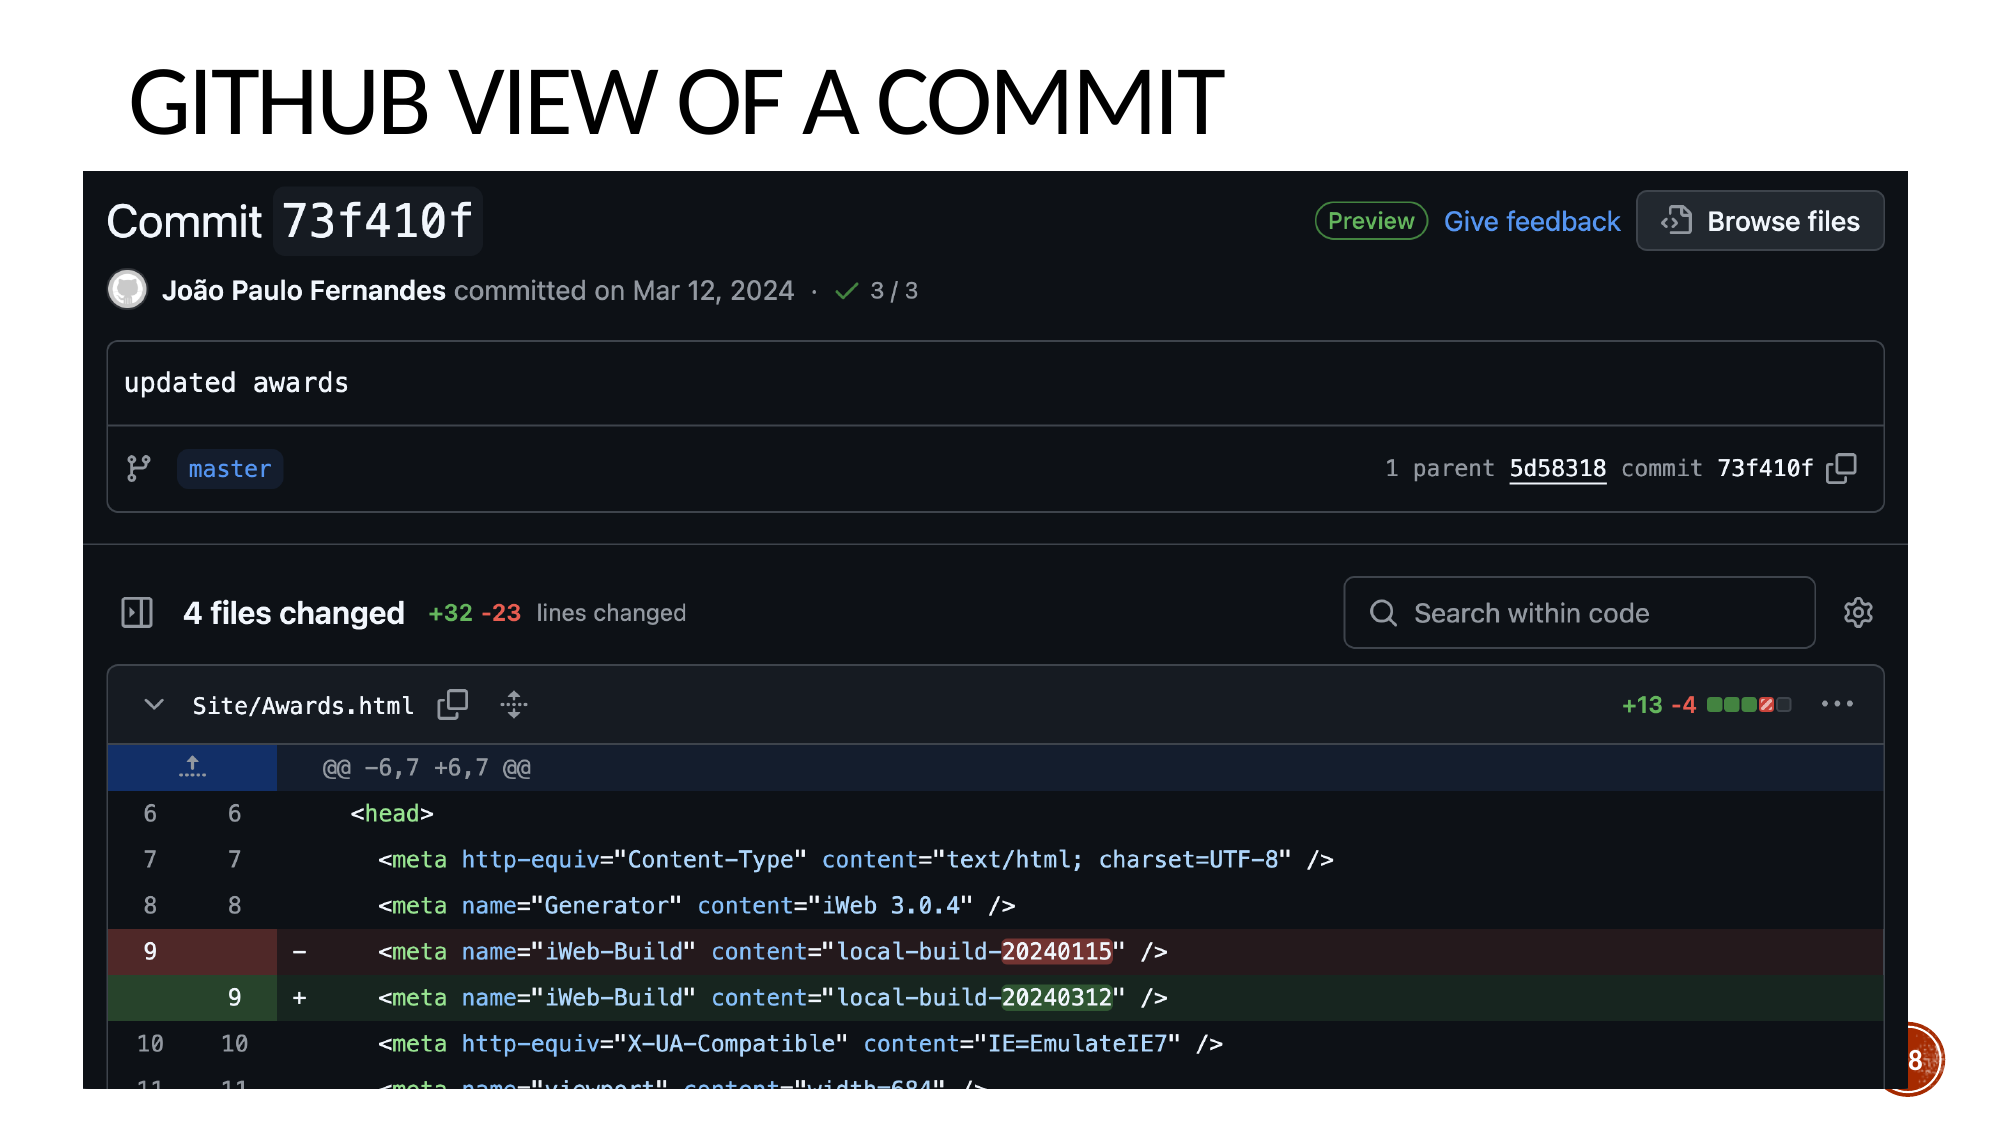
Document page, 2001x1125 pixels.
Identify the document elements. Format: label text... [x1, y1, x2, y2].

slide_number 18 [1909, 1028, 1961, 1089]
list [87, 175, 1906, 1087]
text_box GitHub View of a Commit [127, 33, 1814, 155]
